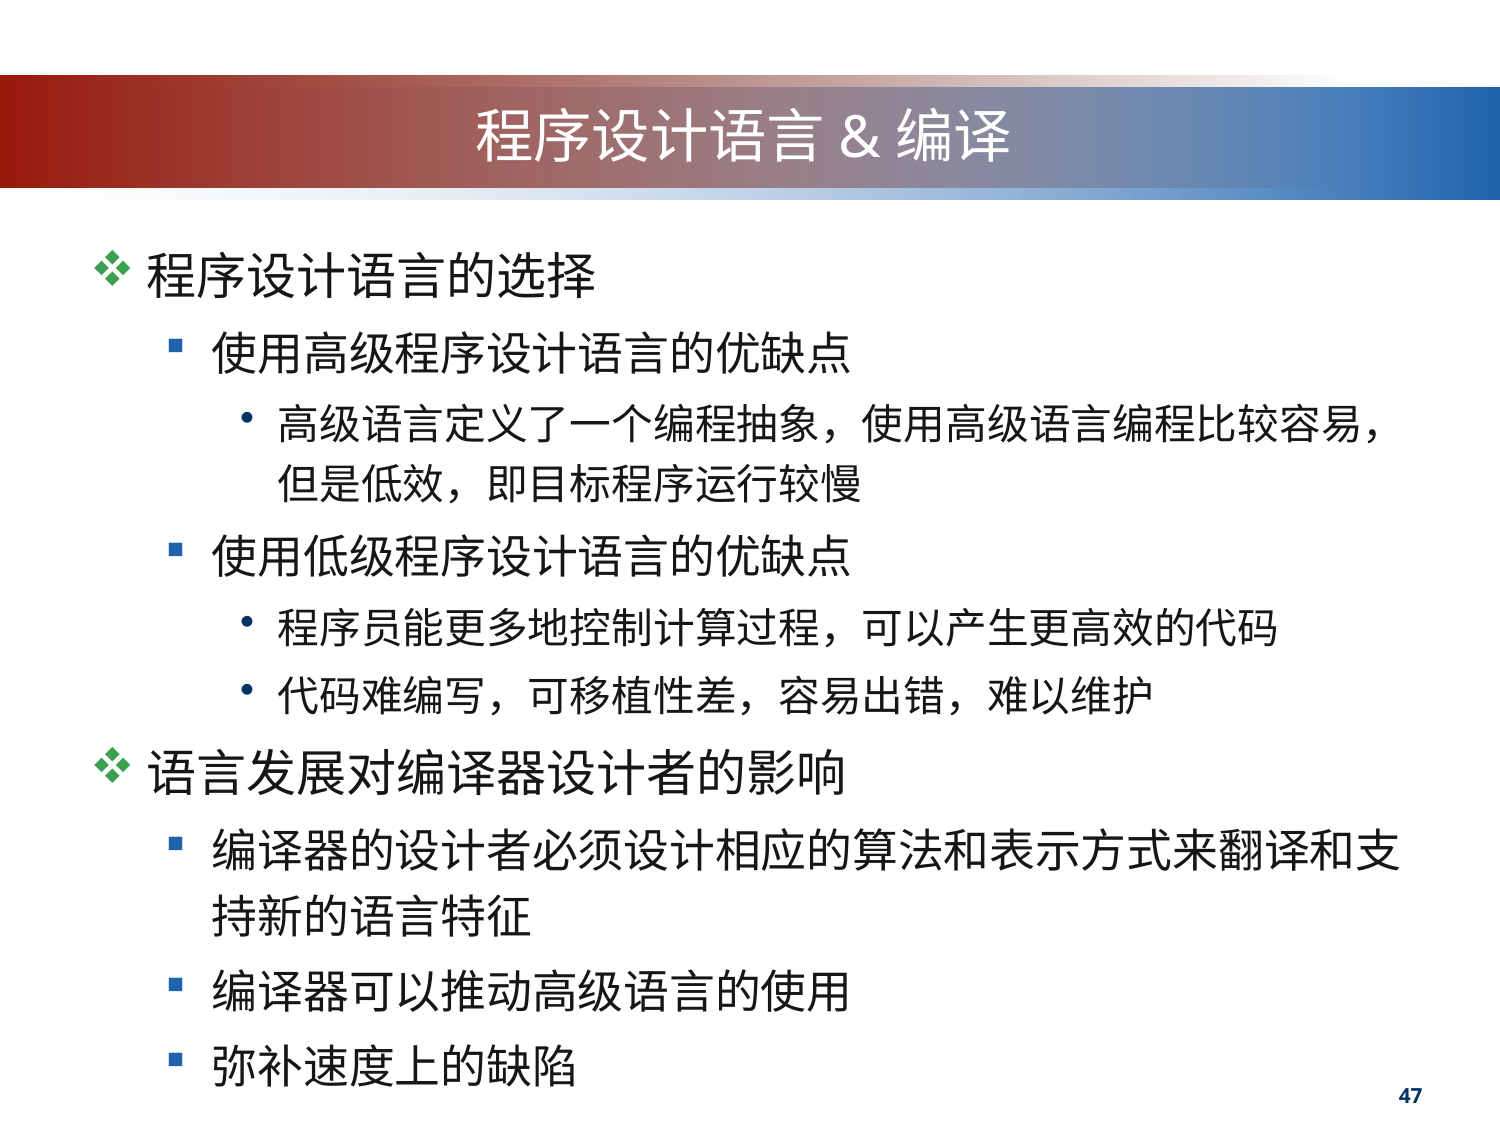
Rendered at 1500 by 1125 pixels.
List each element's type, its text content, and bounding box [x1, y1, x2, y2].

list 程序设计语言的选择 使用高级程序设计语言的优缺点 高级语言定义了一个编程抽象，使用高级语言编程比较容易，但是低效，即目标程序运行较慢 使用低级程序设计语言的优缺点 程序员能更多地控制计算过程，可以产生更高效的代码 代码难编写，可移植性差，容易出错，难以维护 语言发展对编译器设计者的影响 编译器的设计者必须设计相应的算法和表示方式来翻译和支持新的语言特征 编译器可以推动高级语言的使用 弥补速度上的缺陷 [74, 224, 1426, 1113]
title 程序设计语言&编译 [137, 87, 1351, 181]
slide_number 47 [1087, 1074, 1438, 1117]
